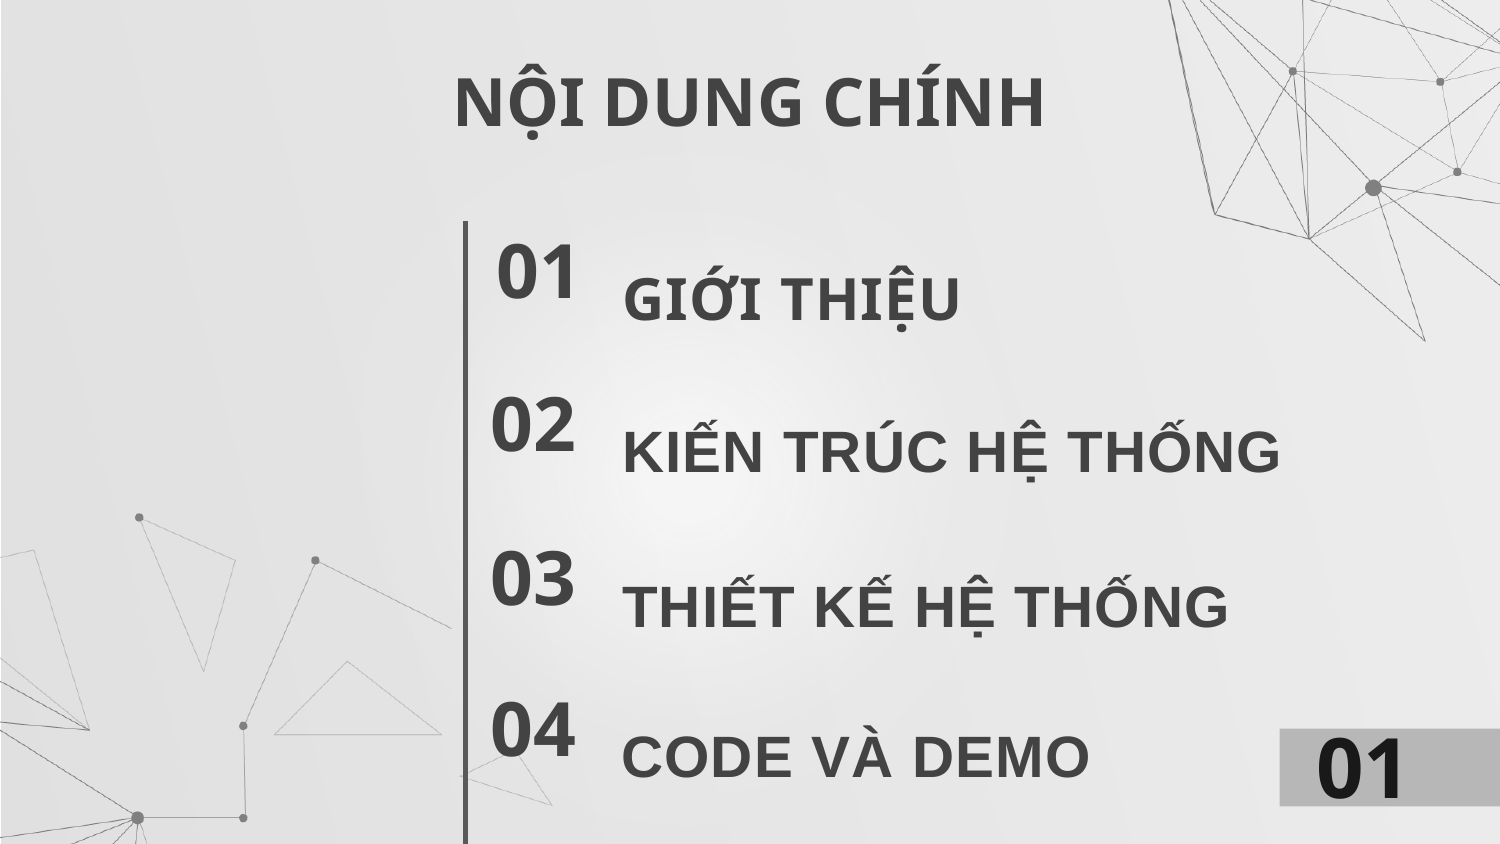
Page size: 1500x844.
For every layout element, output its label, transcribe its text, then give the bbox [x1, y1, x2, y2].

text_box THIẾT KẾ HỆ THỐNG [607, 522, 1500, 615]
title 03 [475, 527, 651, 623]
text_box GIỚI THIỆU [607, 216, 1026, 308]
title NỘI DUNG CHÍNH [370, 14, 1130, 186]
text_box 01 [481, 221, 658, 317]
picture [0, 0, 1500, 844]
title 04 [475, 679, 651, 775]
title 02 [475, 374, 651, 470]
text_box KIẾN TRÚC HỆ THỐNG [607, 368, 1500, 461]
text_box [1180, 589, 1500, 807]
text_box CODE VÀ DEMO [606, 672, 1175, 765]
